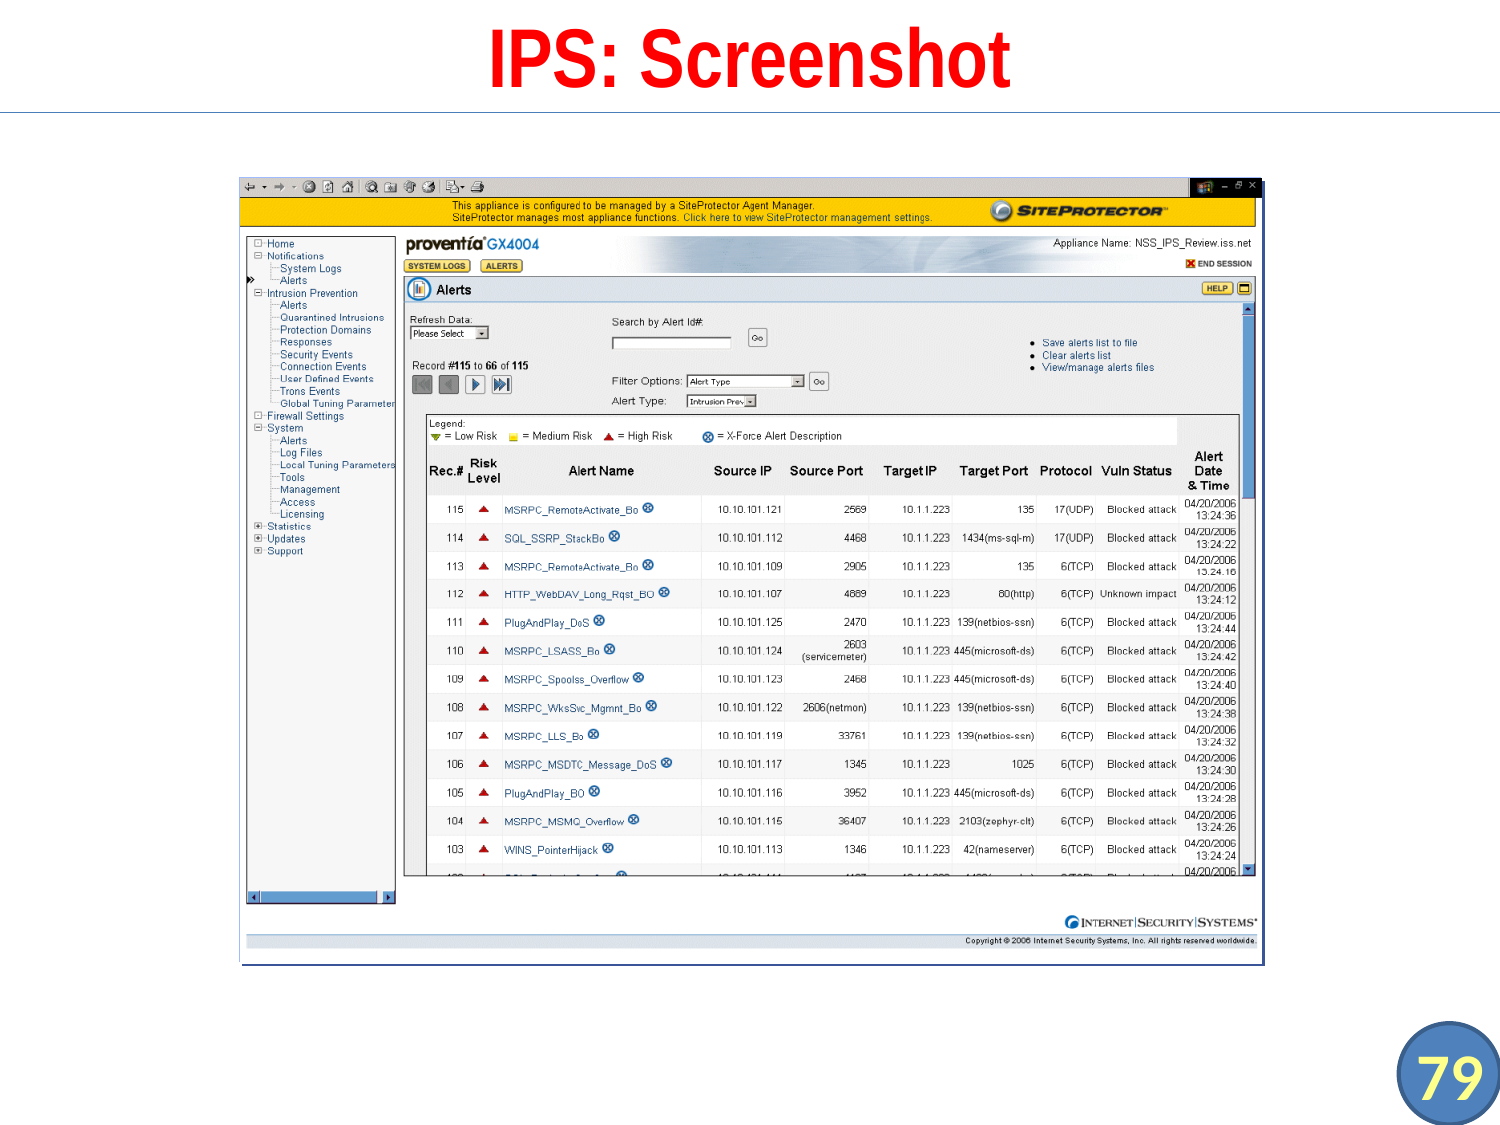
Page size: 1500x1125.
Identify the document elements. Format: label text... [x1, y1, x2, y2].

slide_number 79 [1399, 1023, 1500, 1125]
title IPS: Screenshot [0, 0, 1500, 113]
picture [236, 171, 1268, 971]
